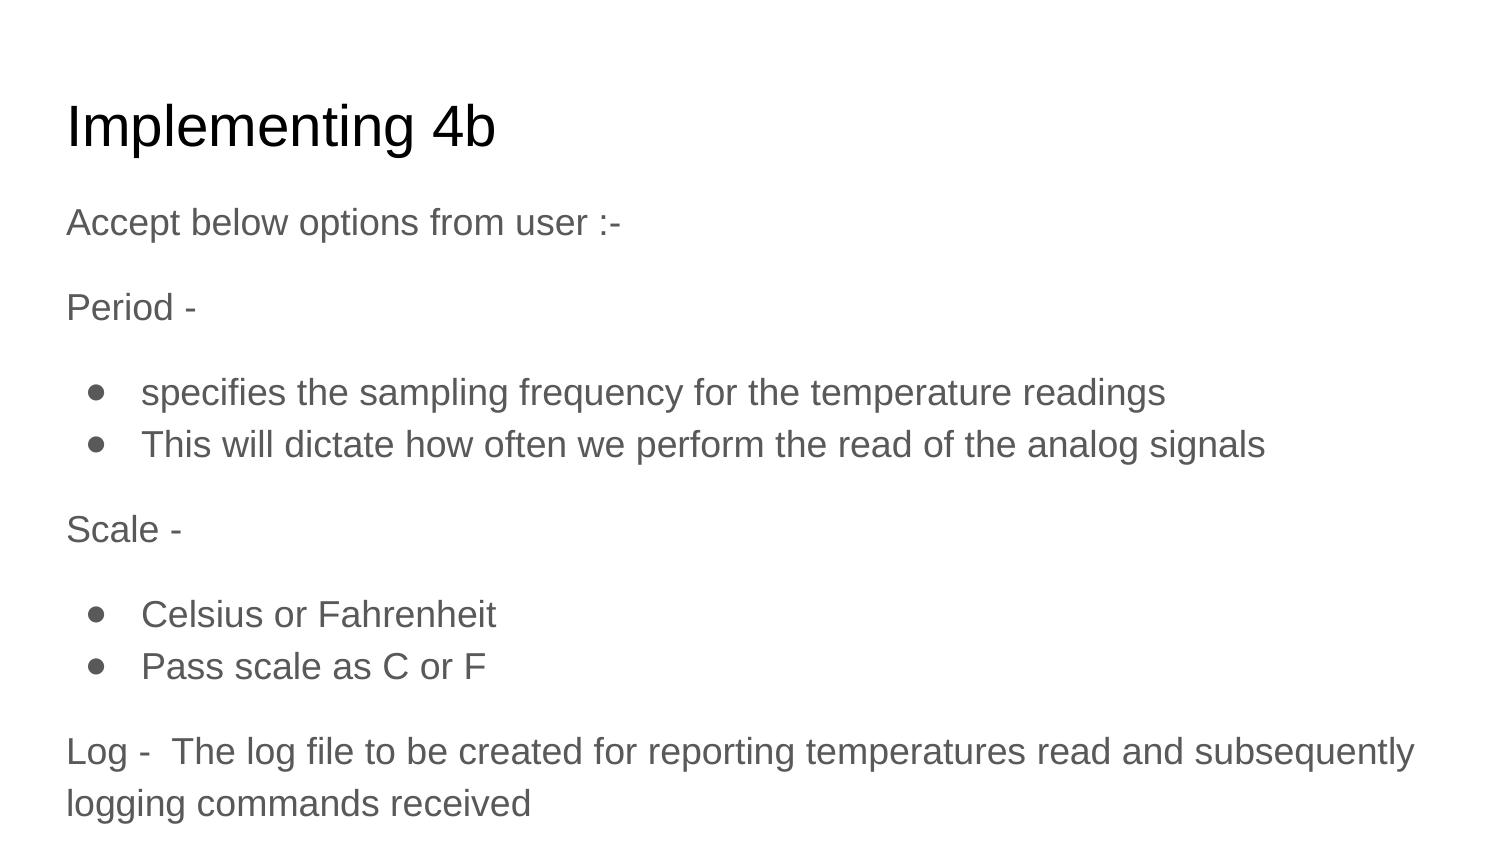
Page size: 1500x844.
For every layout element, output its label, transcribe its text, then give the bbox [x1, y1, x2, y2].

title Implementing 4b [51, 72, 1449, 167]
list Accept below options from user :- Period - specifies the sampling frequency for the temperature readings This will dictate how often we perform the read of the analog signals Scale - Celsius or Fahrenheit Pass scale as C or F Log - The log file to be created for reporting temperatures read and subsequently logging commands received [51, 176, 1449, 737]
